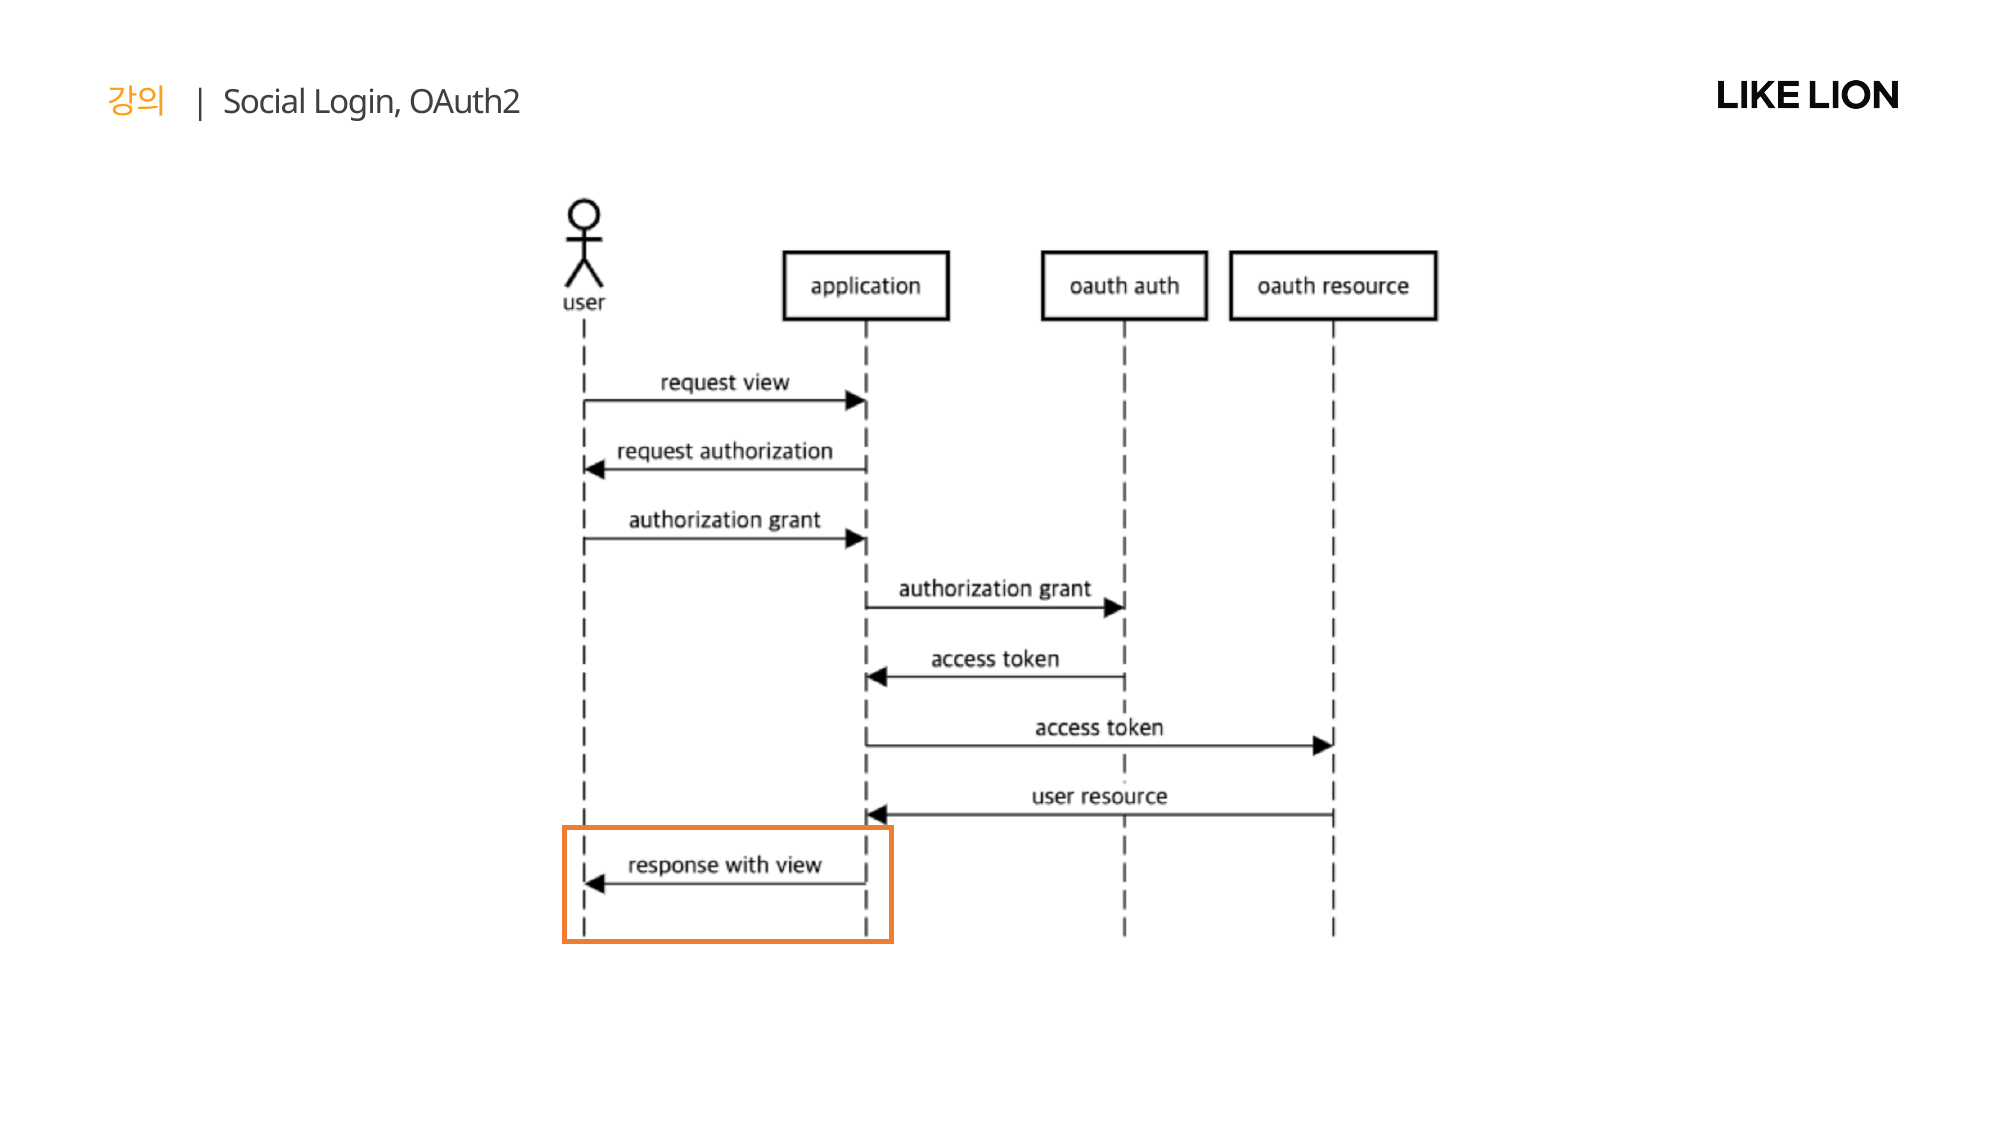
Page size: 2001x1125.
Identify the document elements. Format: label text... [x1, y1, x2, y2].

picture [1718, 80, 1898, 109]
picture [550, 183, 1450, 942]
text_box 강의 | Social Login, OAuth2 [92, 72, 866, 128]
